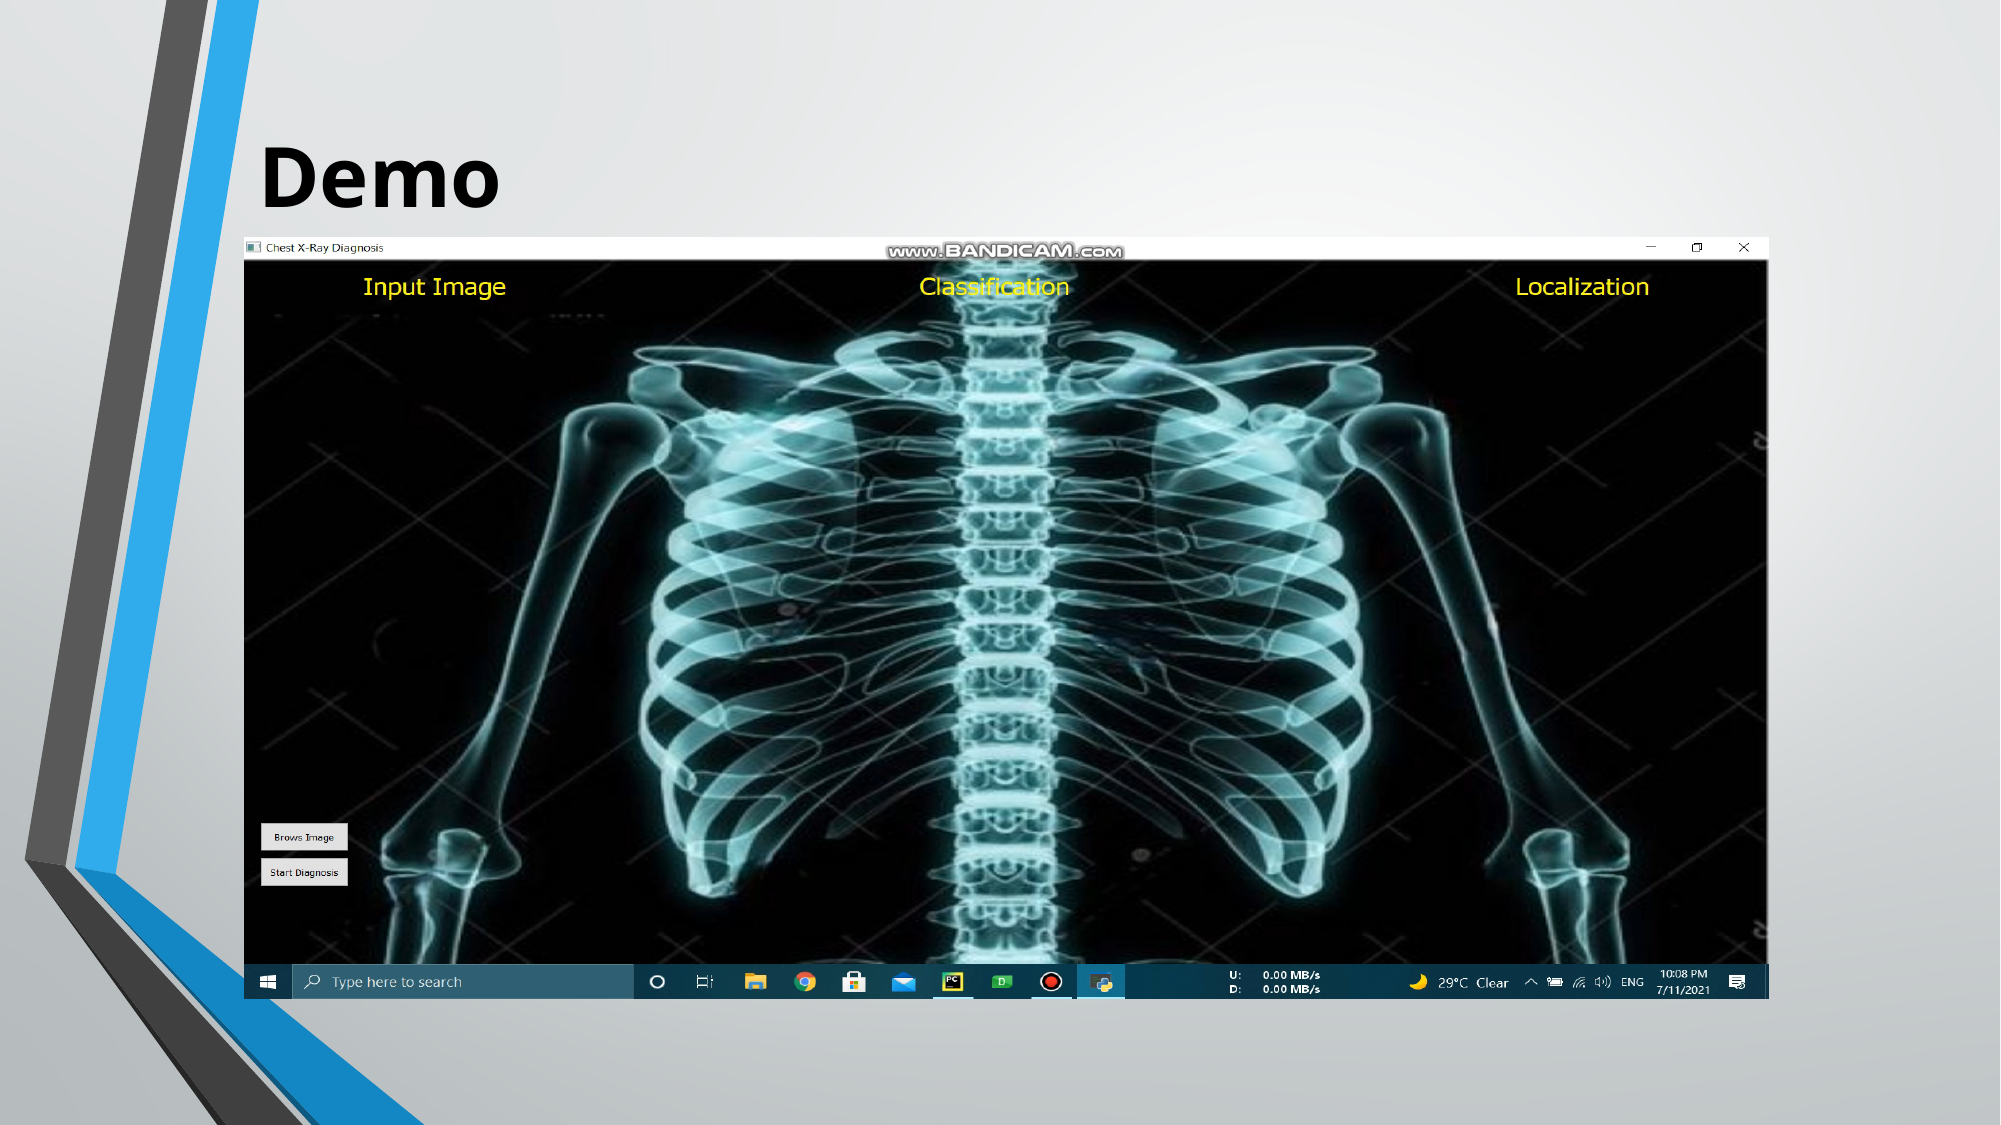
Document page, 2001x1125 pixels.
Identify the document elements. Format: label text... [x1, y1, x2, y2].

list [243, 236, 1770, 1000]
title Demo [243, 112, 1887, 237]
